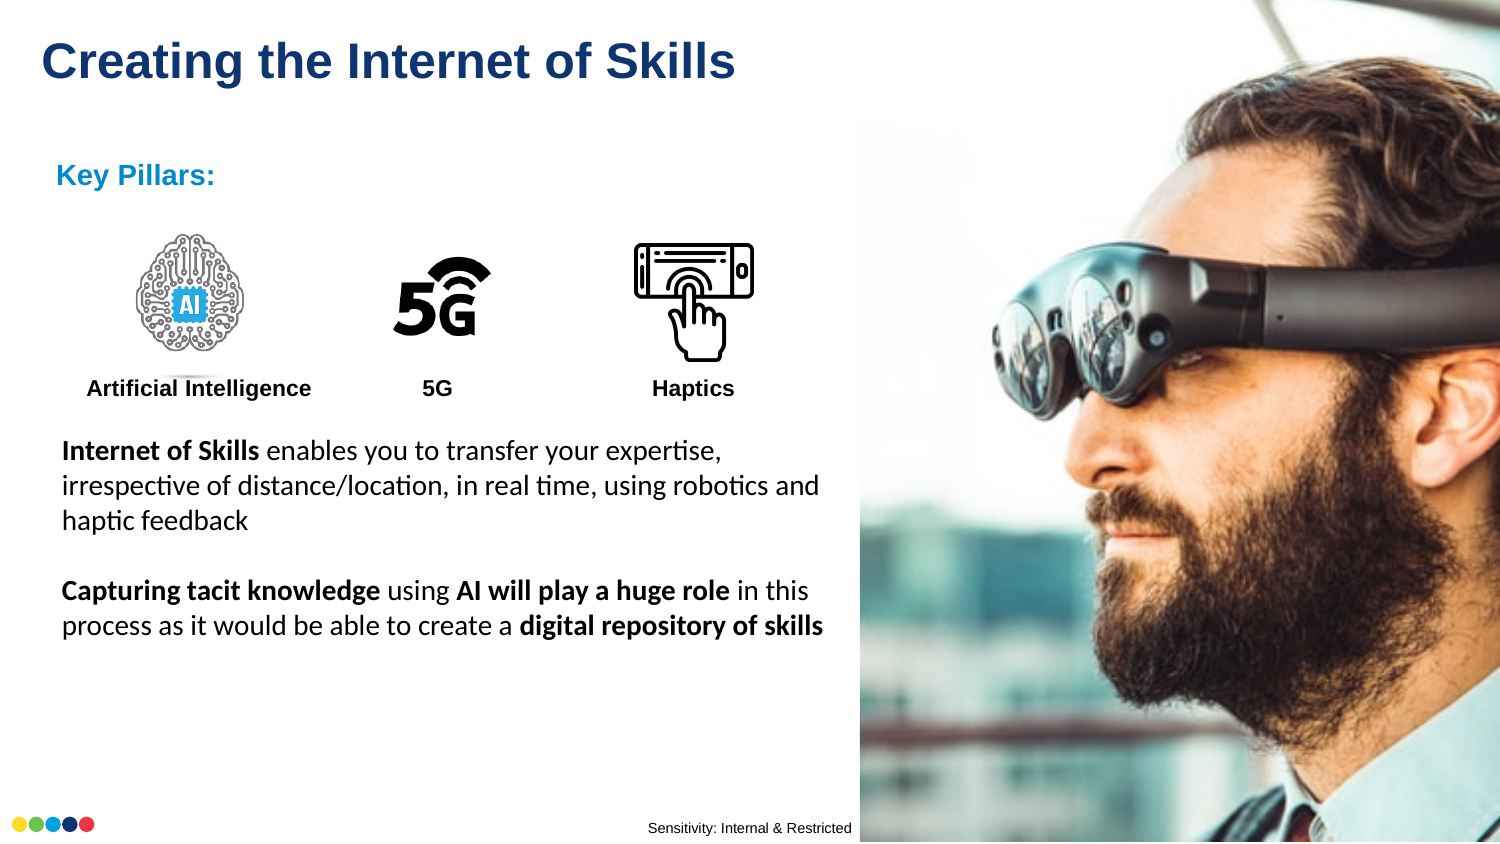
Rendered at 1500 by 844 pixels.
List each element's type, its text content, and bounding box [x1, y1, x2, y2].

text_box Artificial Intelligence [71, 365, 306, 408]
text_box 5G [306, 365, 561, 408]
picture [376, 233, 507, 363]
picture [633, 242, 754, 363]
text_box Haptics [561, 365, 826, 408]
text_box Key Pillars: [41, 148, 671, 199]
picture [859, 0, 1500, 844]
text_box Internet of Skills enables you to transfer your expertise, irrespective of distance/location, in real time, using robotics and haptic feedback Capturing tacit knowledge using AI will play a huge role in this process as it would be able to create a digital repository of skills [47, 423, 854, 649]
title Creating the Internet of Skills [41, 24, 854, 174]
picture [99, 207, 280, 388]
